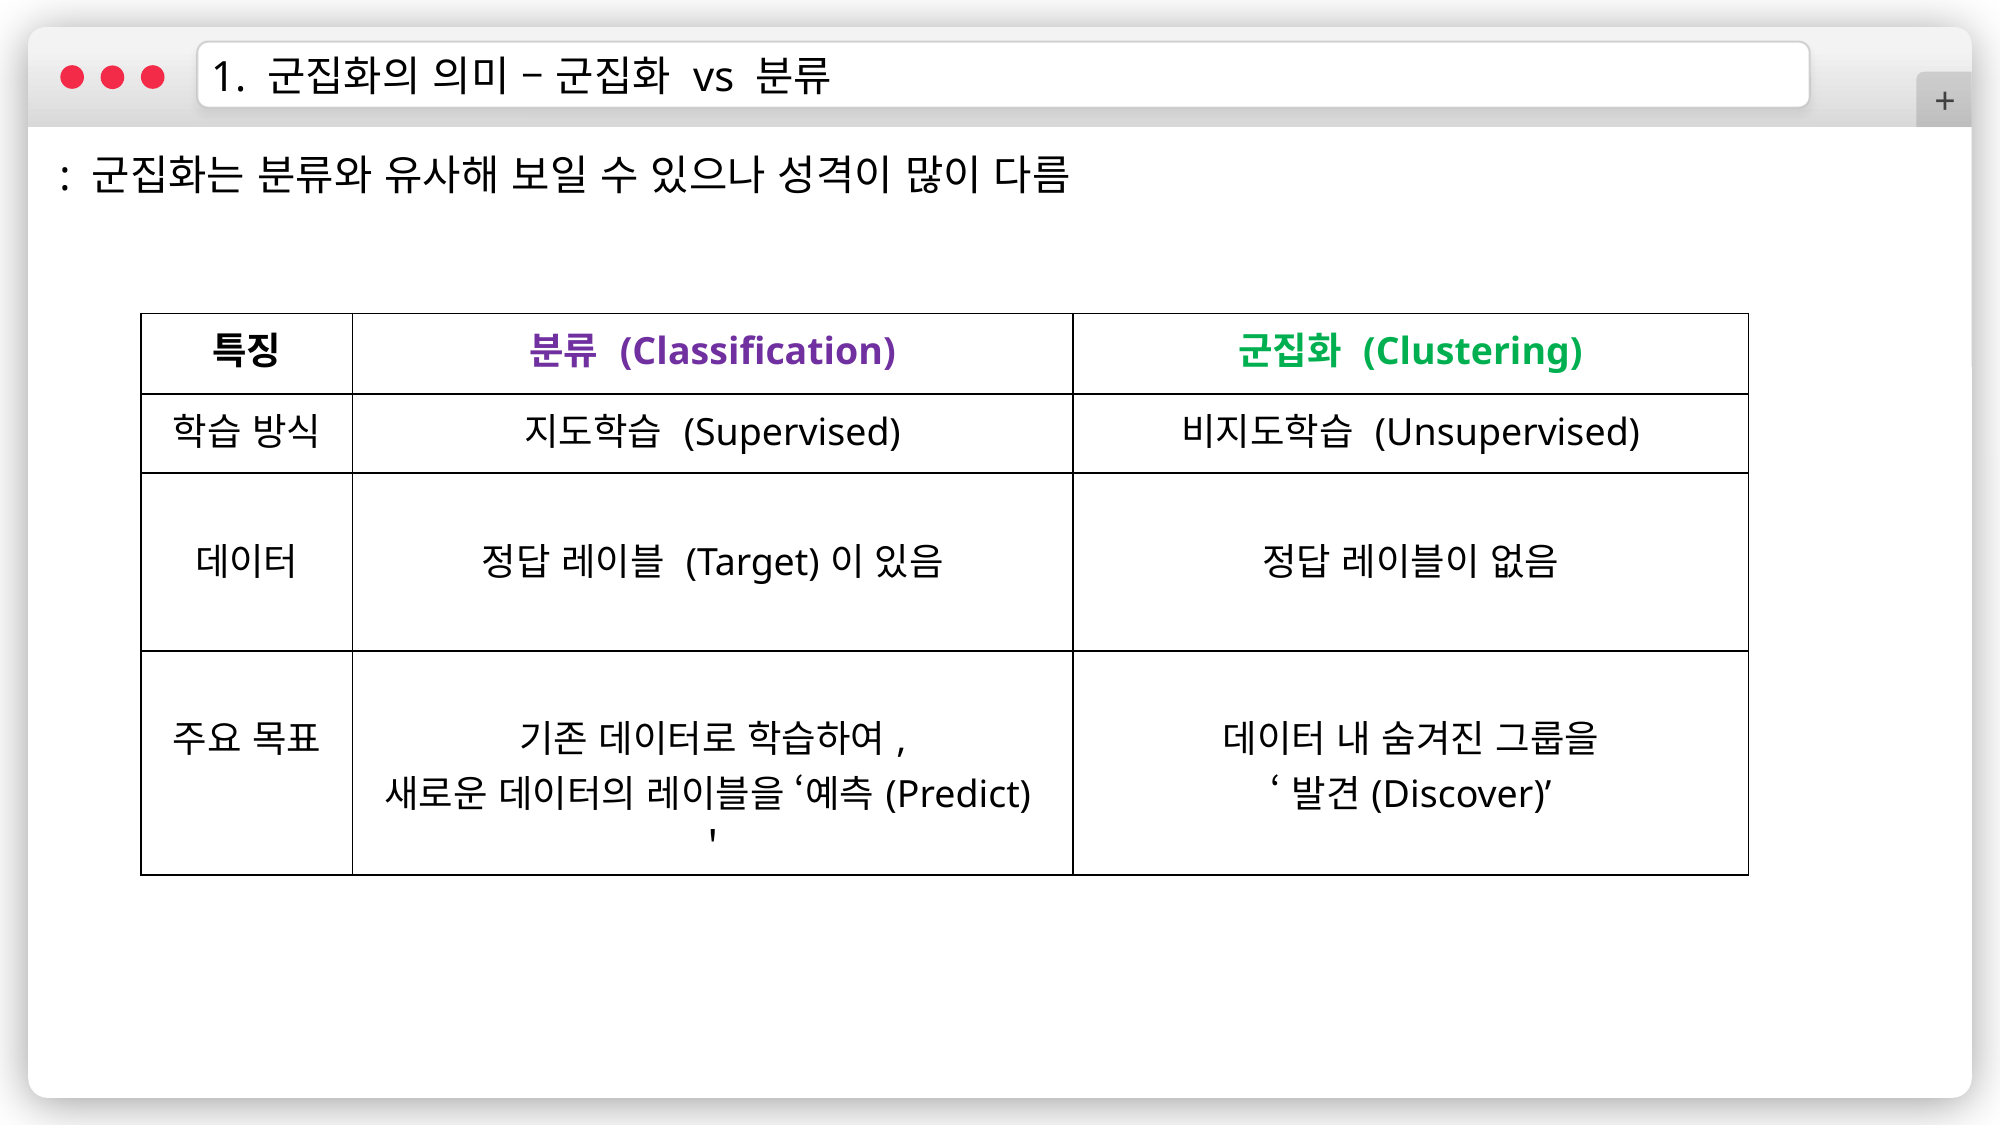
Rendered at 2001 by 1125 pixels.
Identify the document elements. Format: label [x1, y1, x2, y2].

text_box [28, 27, 1972, 1098]
